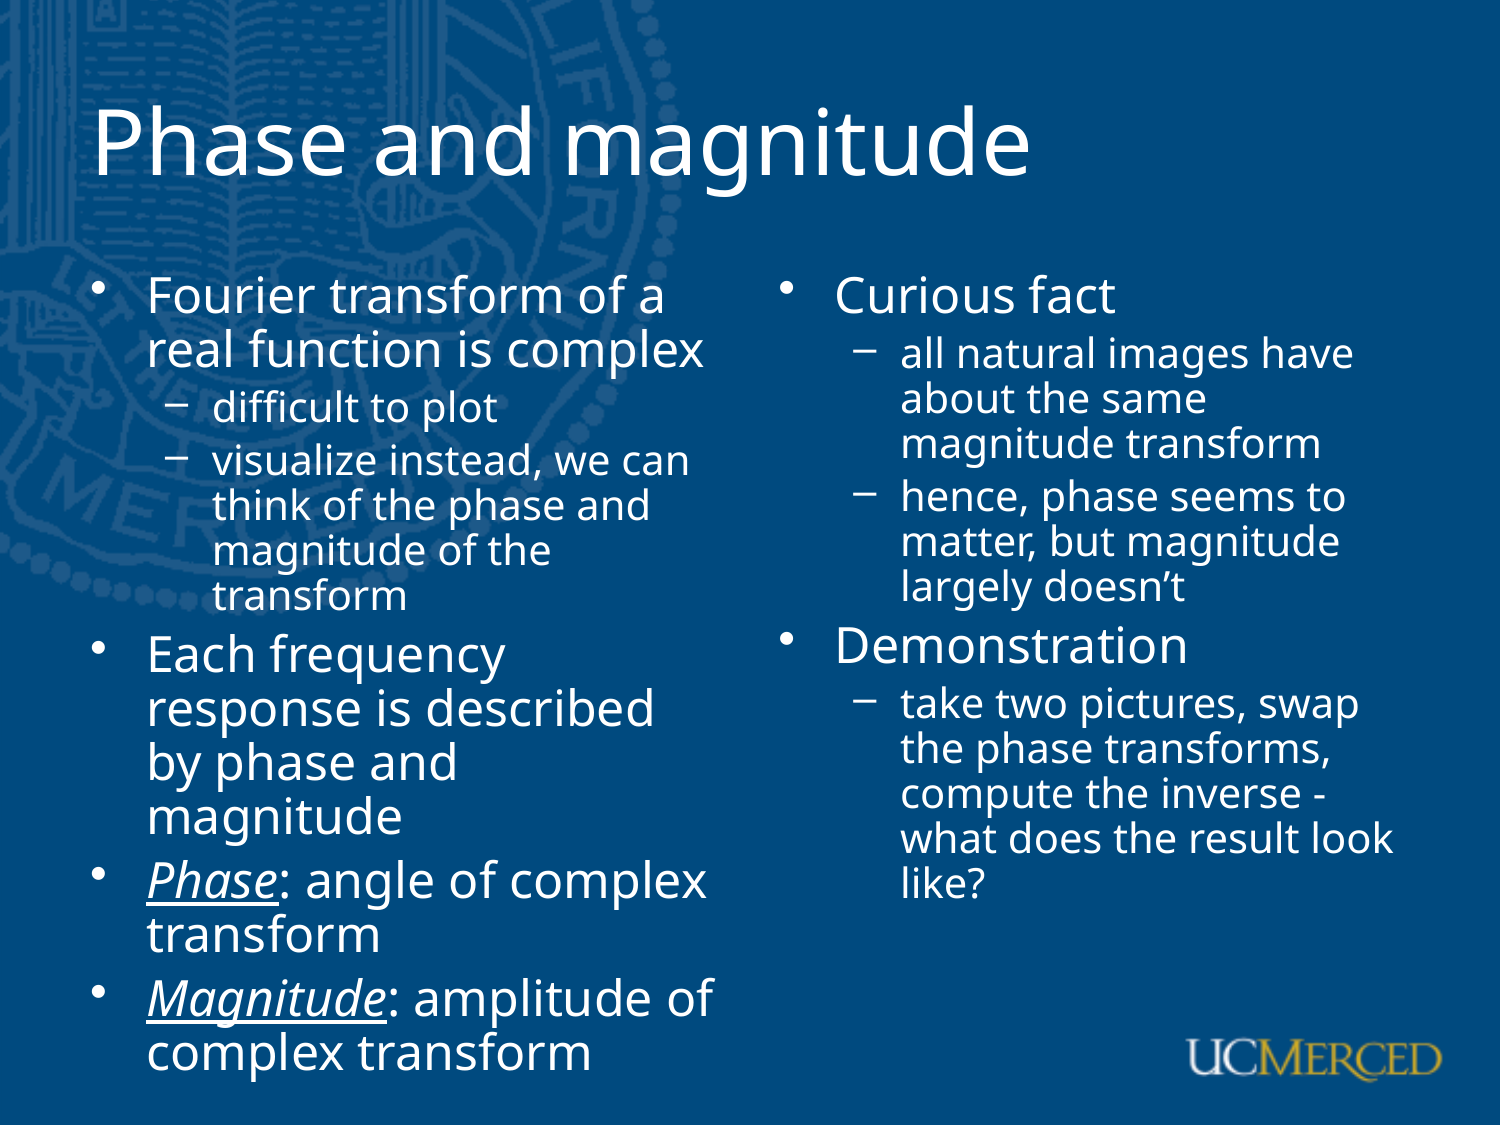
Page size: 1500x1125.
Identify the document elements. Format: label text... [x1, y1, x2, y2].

title Phase and magnitude [75, 45, 1425, 233]
picture [0, 0, 1500, 1125]
list Curious fact all natural images have about the same magnitude transform hence, phase seems to matter, but magnitude largely doesn’t Demonstration take two pictures, swap the phase transforms, compute the inverse - what does the result look like? [763, 262, 1425, 1005]
list Fourier transform of a real function is complex difficult to plot visualize instead, we can think of the phase and magnitude of the transform Each frequency response is described by phase and magnitude Phase: angle of complex transform Magnitude: amplitude of complex transform [75, 262, 737, 1005]
